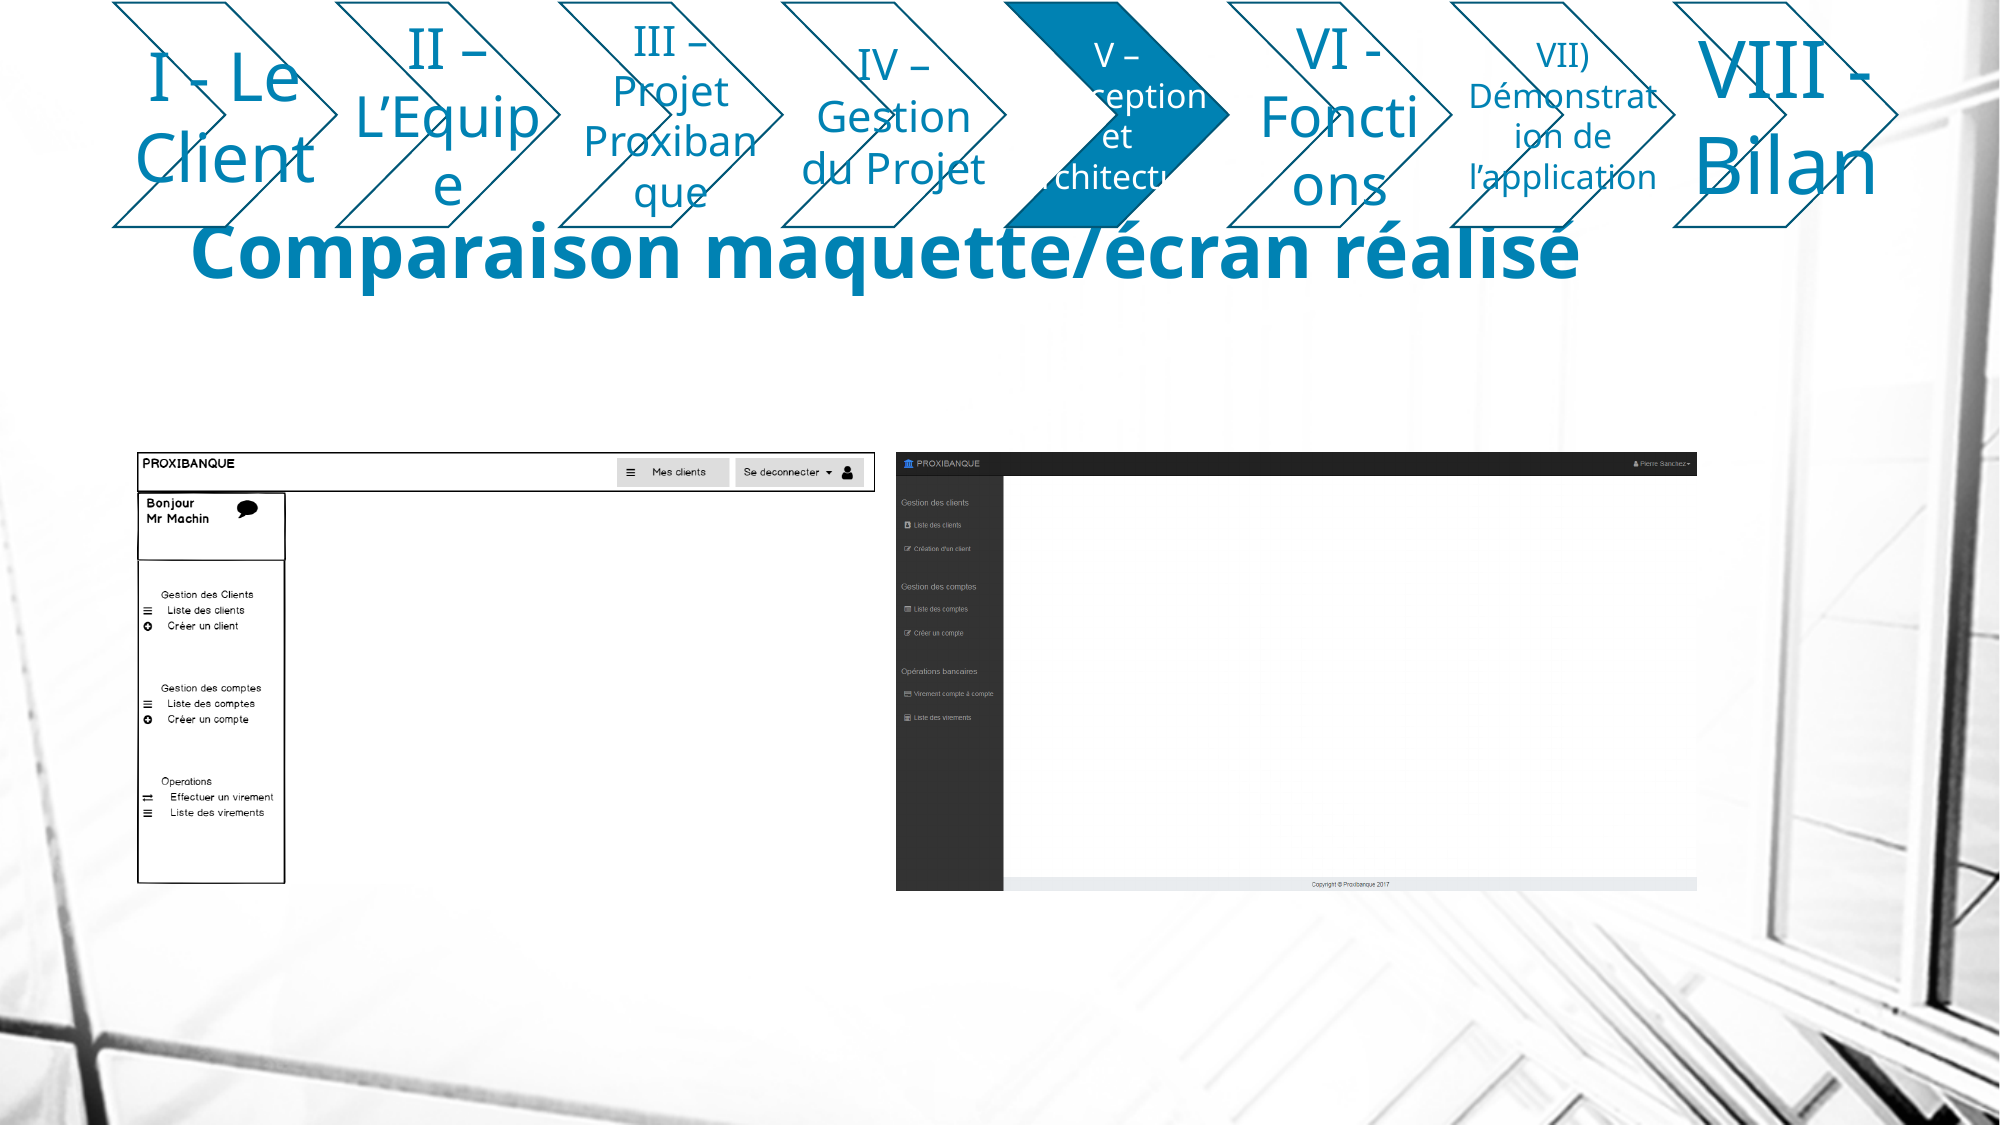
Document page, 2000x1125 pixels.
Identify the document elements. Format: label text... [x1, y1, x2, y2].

title Comparaison maquette/écran réalisé [174, 227, 1600, 300]
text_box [113, 2, 1898, 227]
picture [0, 0, 2000, 1125]
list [896, 452, 1697, 891]
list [137, 452, 875, 884]
